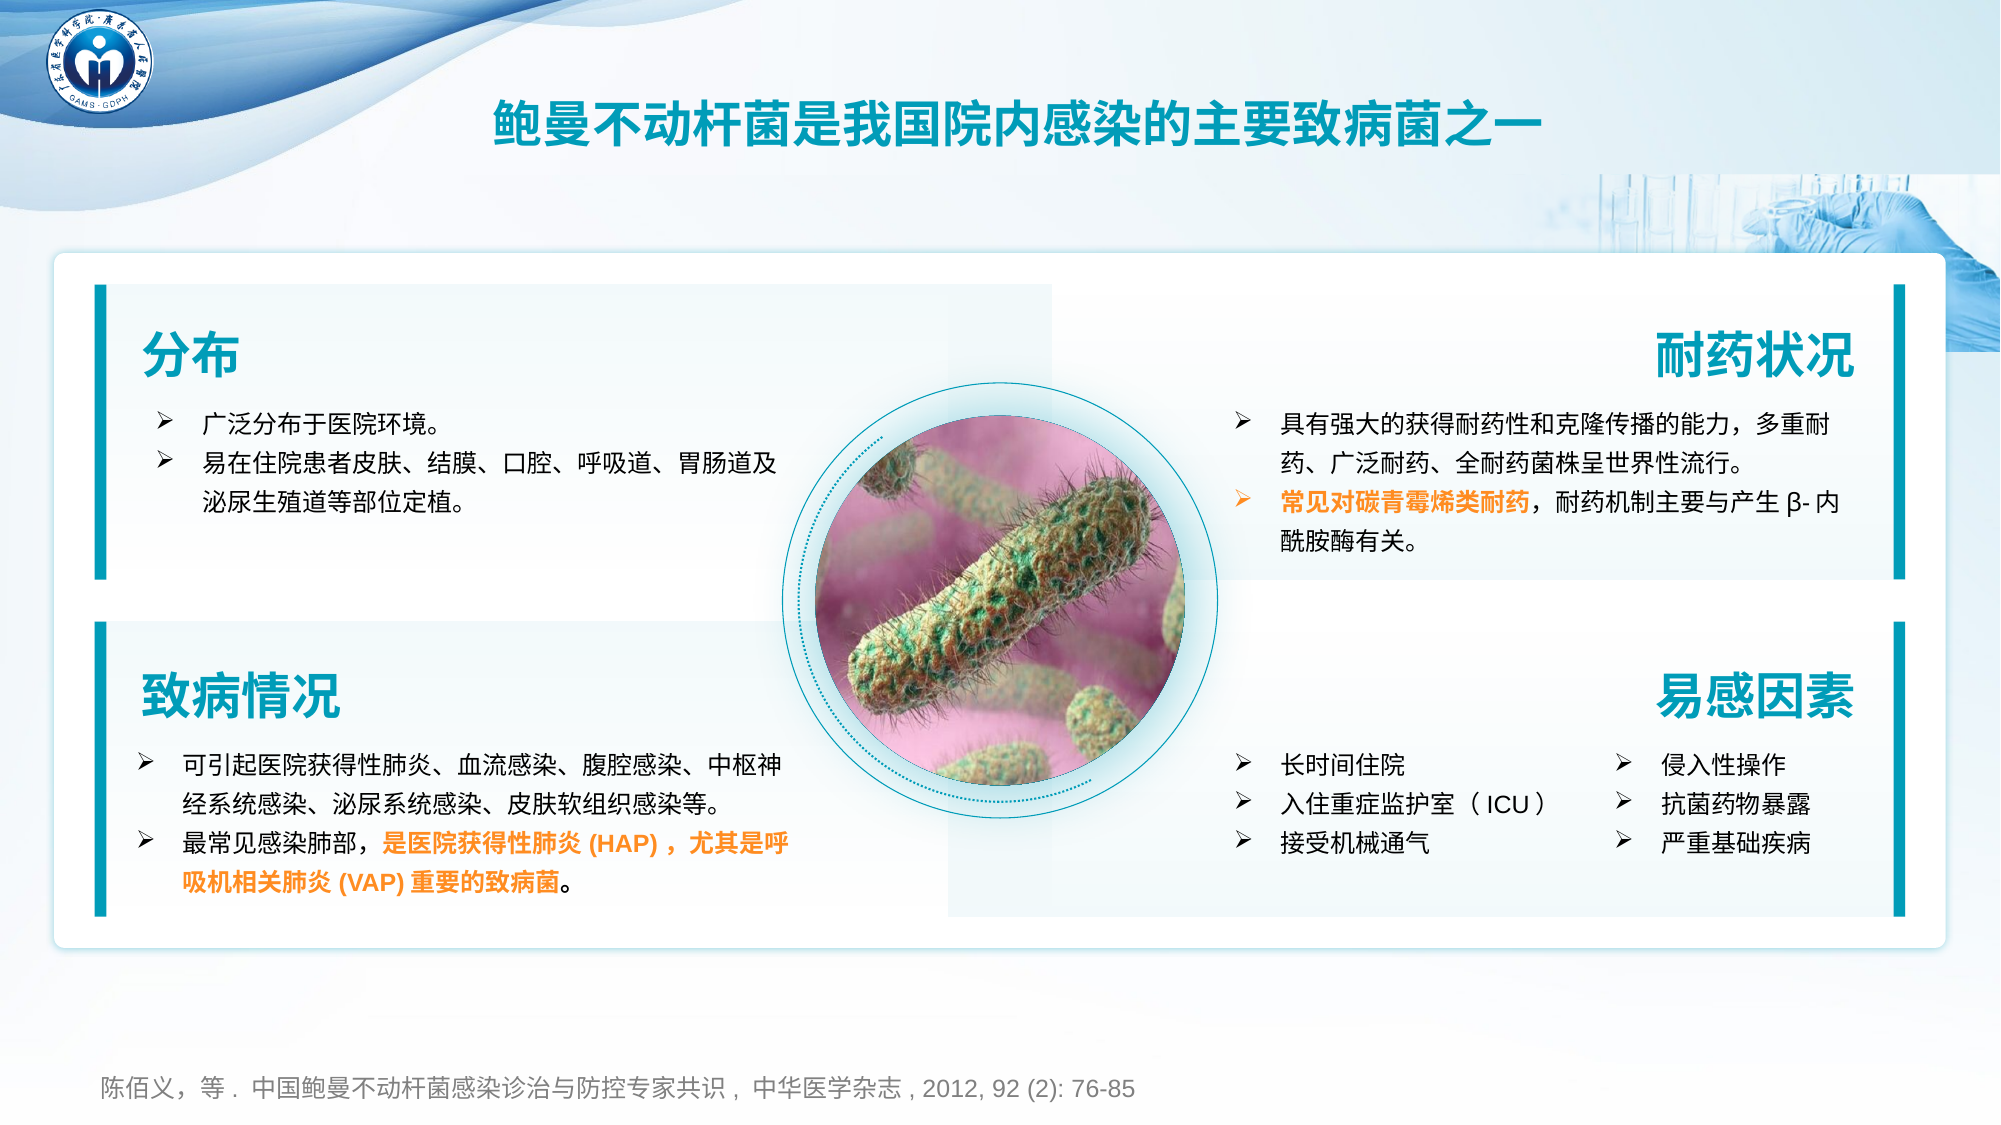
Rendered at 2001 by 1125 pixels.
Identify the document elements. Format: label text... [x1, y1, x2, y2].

picture [0, 0, 2001, 1125]
list 陈佰义，等. 中国鲍曼不动杆菌感染诊治与防控专家共识, 中华医学杂志, 2012, 92 (2): 76-85 [85, 1058, 1226, 1125]
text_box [94, 284, 1906, 917]
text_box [782, 382, 1218, 819]
text_box [54, 253, 1946, 948]
text_box 鲍曼不动杆菌是我国院内感染的主要致病菌之一 [477, 71, 1617, 174]
